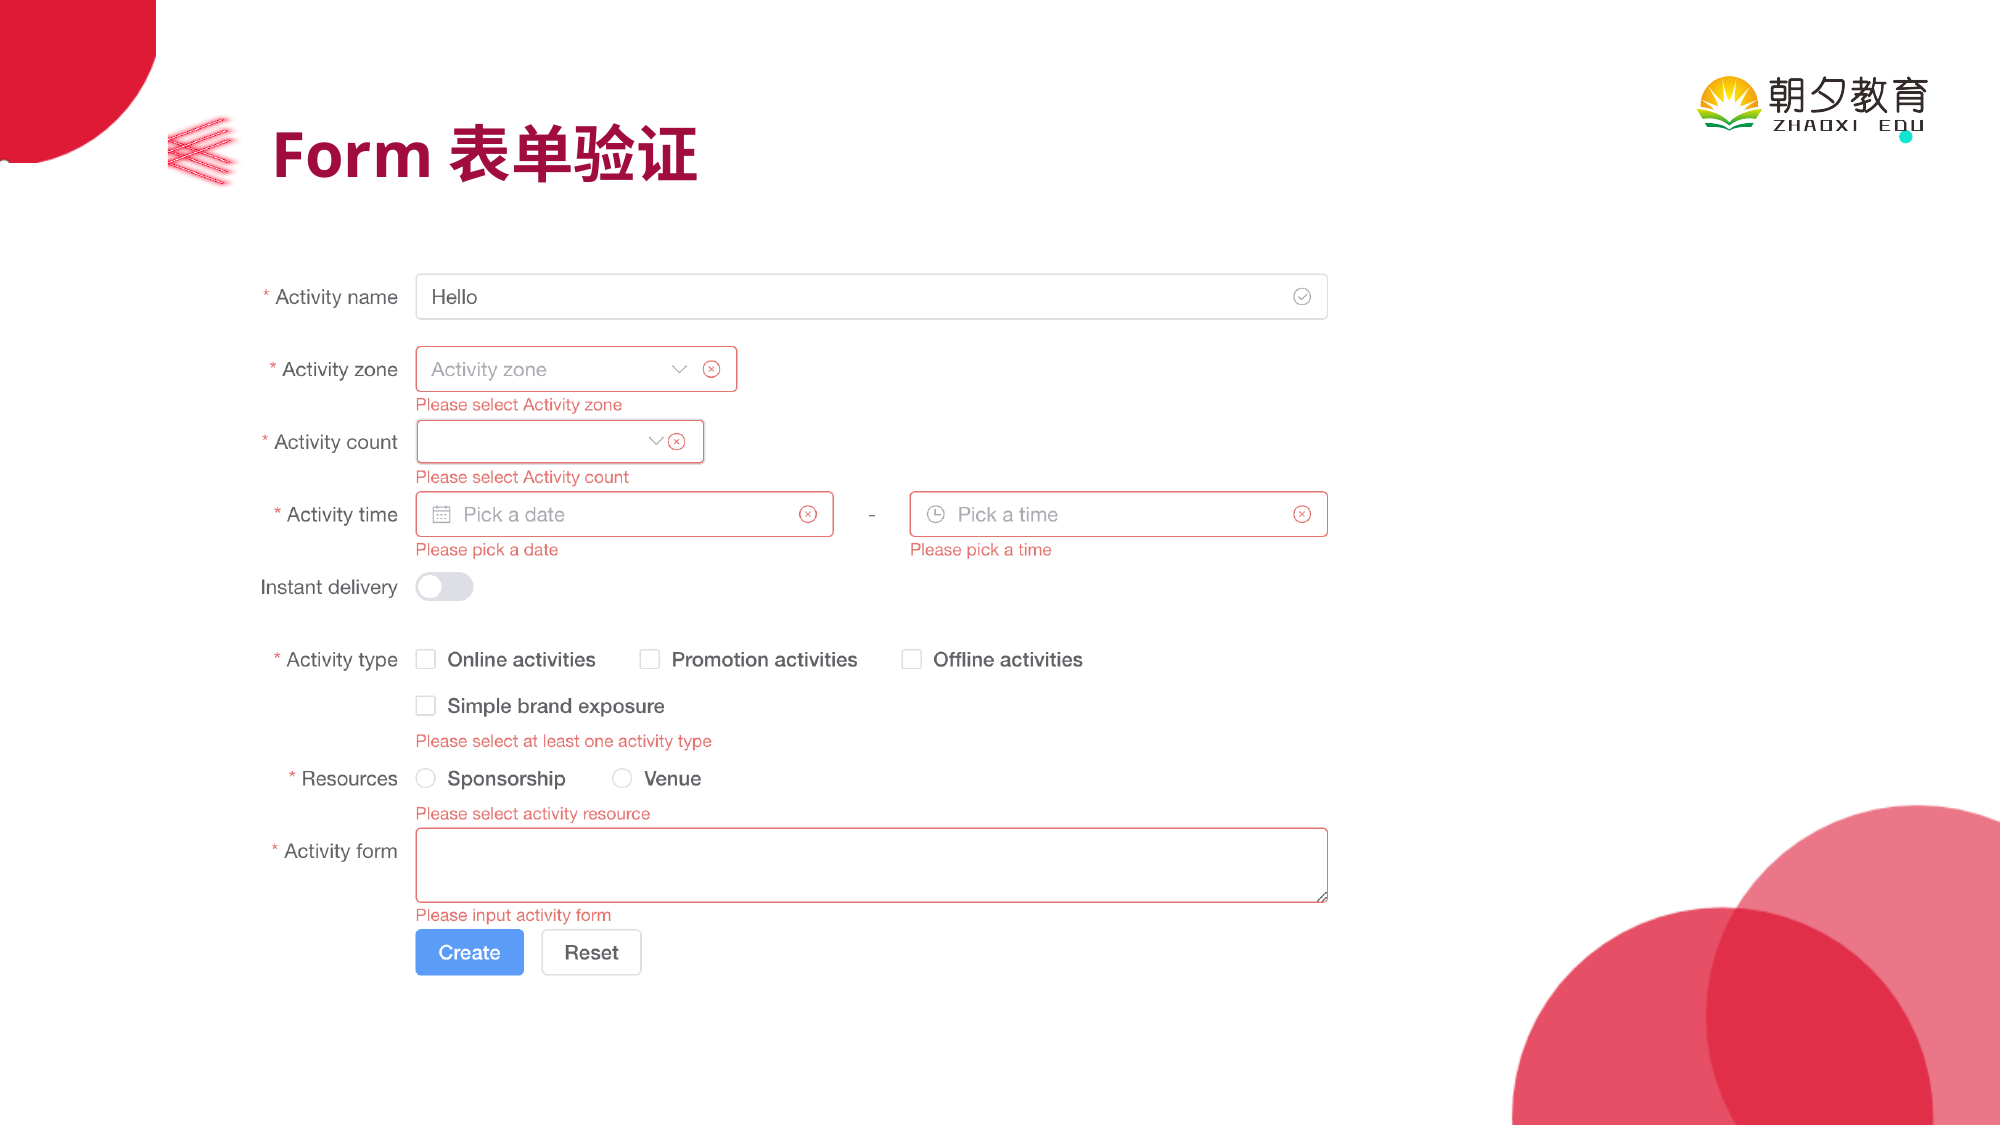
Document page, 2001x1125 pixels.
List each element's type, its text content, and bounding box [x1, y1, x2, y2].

picture [167, 112, 246, 190]
picture [1417, 638, 2000, 1125]
picture [214, 244, 1362, 1020]
picture [1696, 76, 1928, 131]
text_box Form表单验证 [256, 107, 1671, 198]
picture [0, 0, 156, 163]
